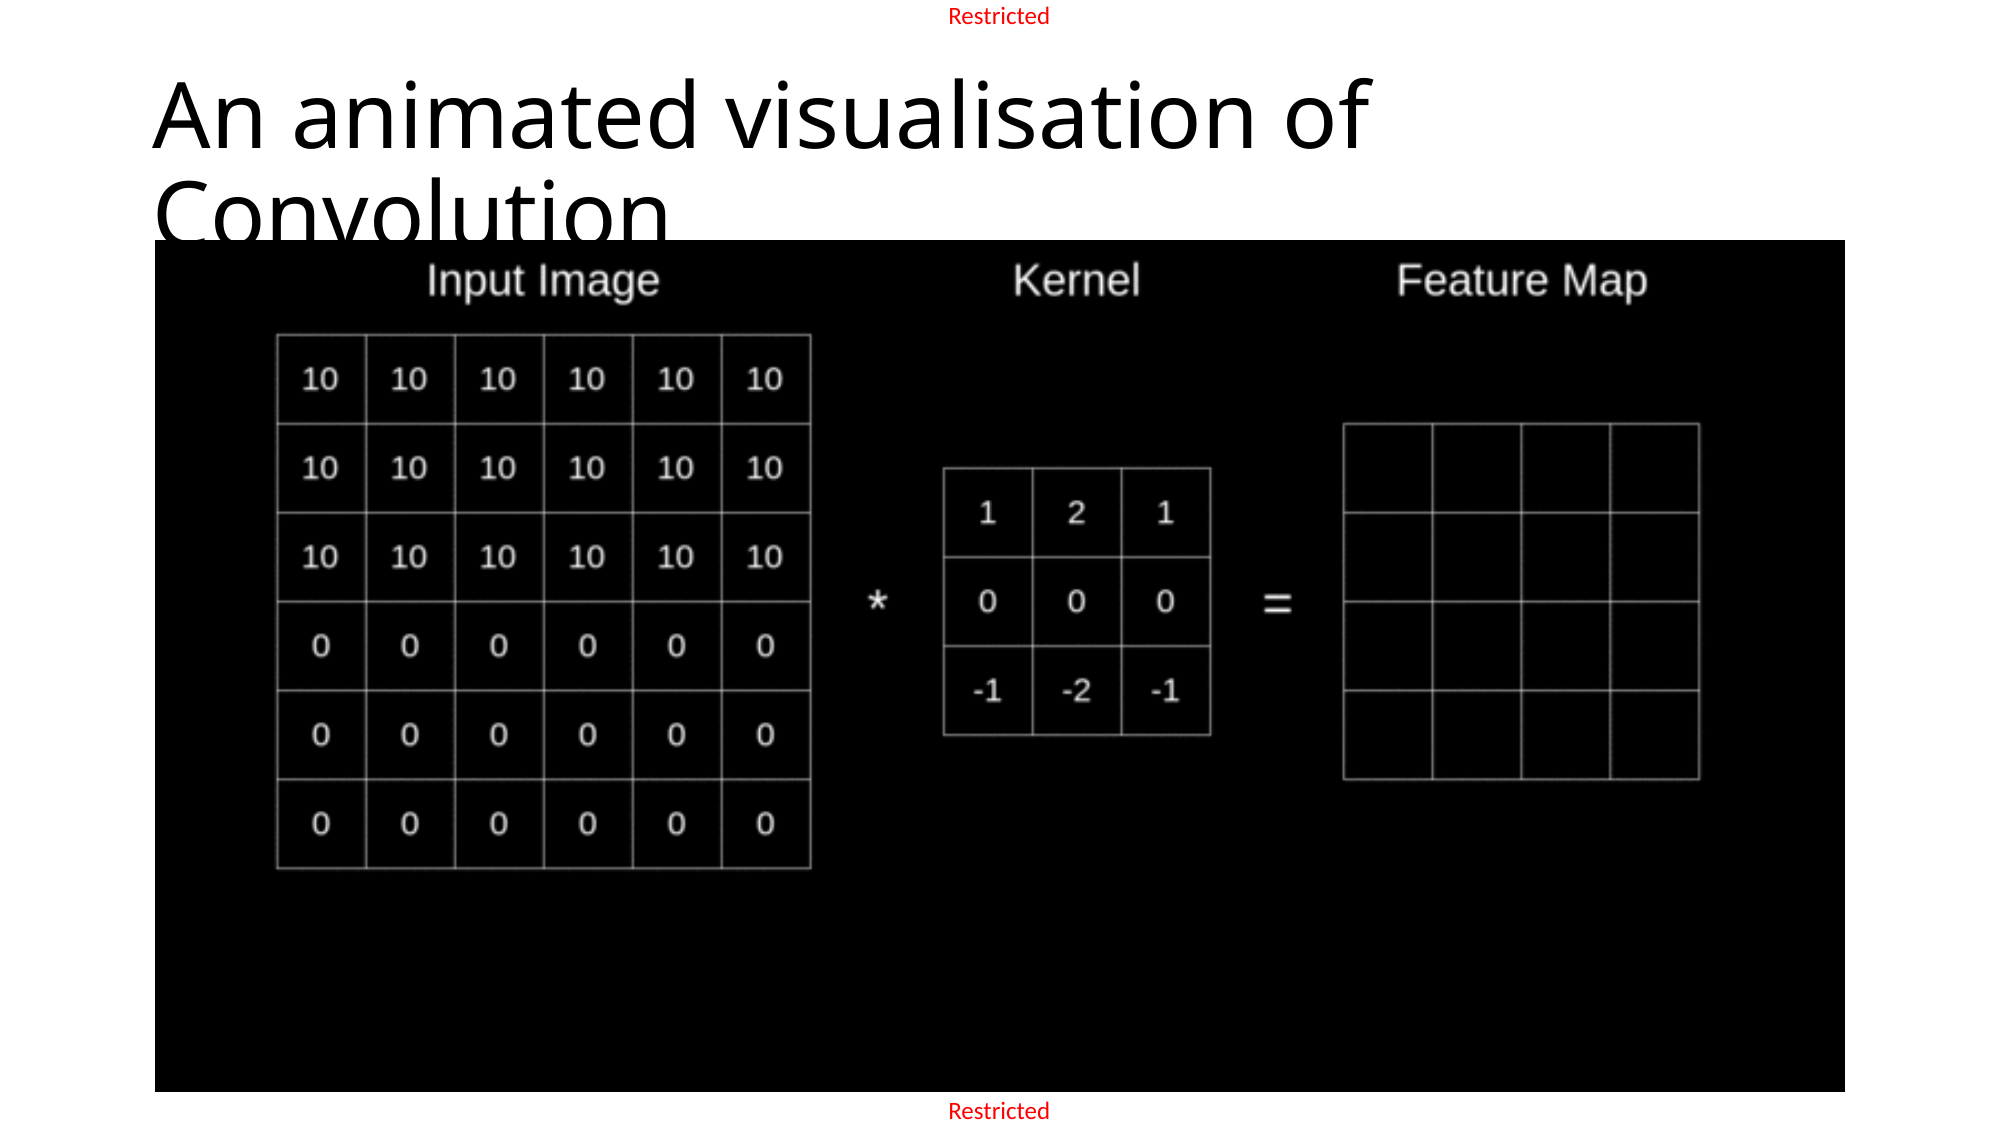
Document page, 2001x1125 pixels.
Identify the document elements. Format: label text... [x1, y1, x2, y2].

title An animated visualisation of Convolution [137, 59, 1863, 278]
picture [155, 240, 1845, 1092]
